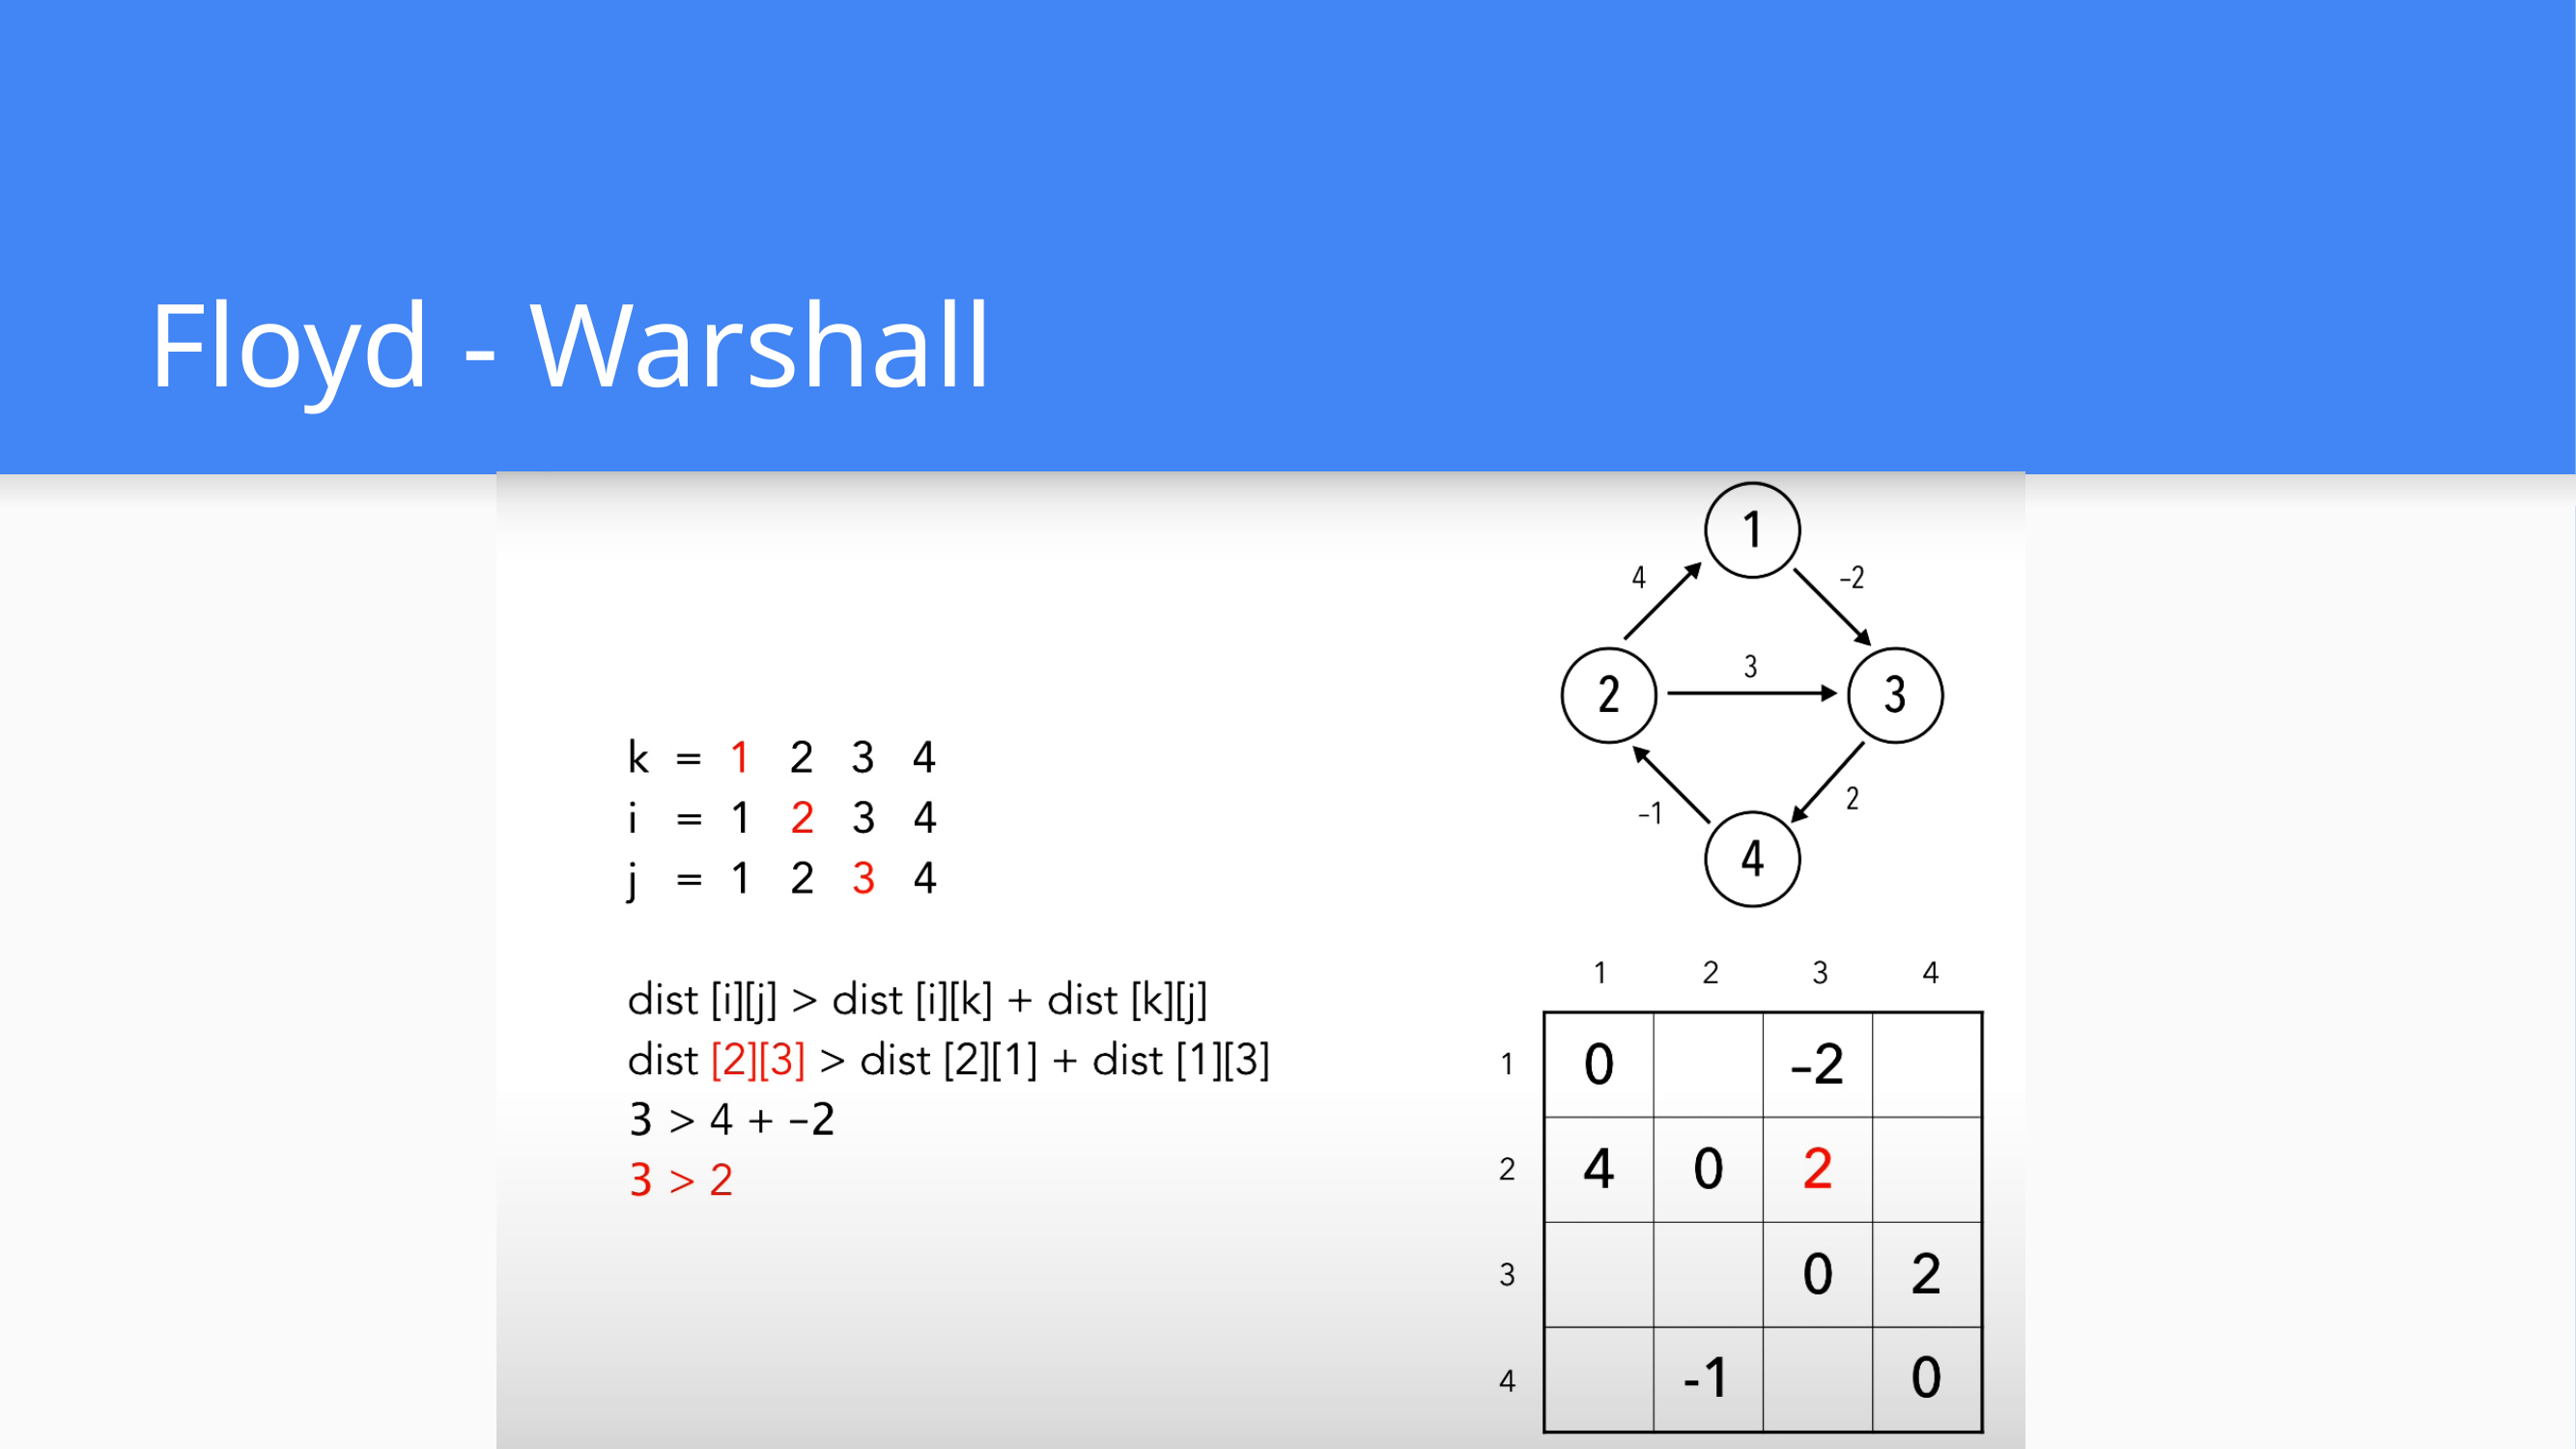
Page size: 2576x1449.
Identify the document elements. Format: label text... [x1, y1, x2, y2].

picture [495, 471, 2026, 1449]
title Floyd - Warshall [132, 208, 2449, 425]
